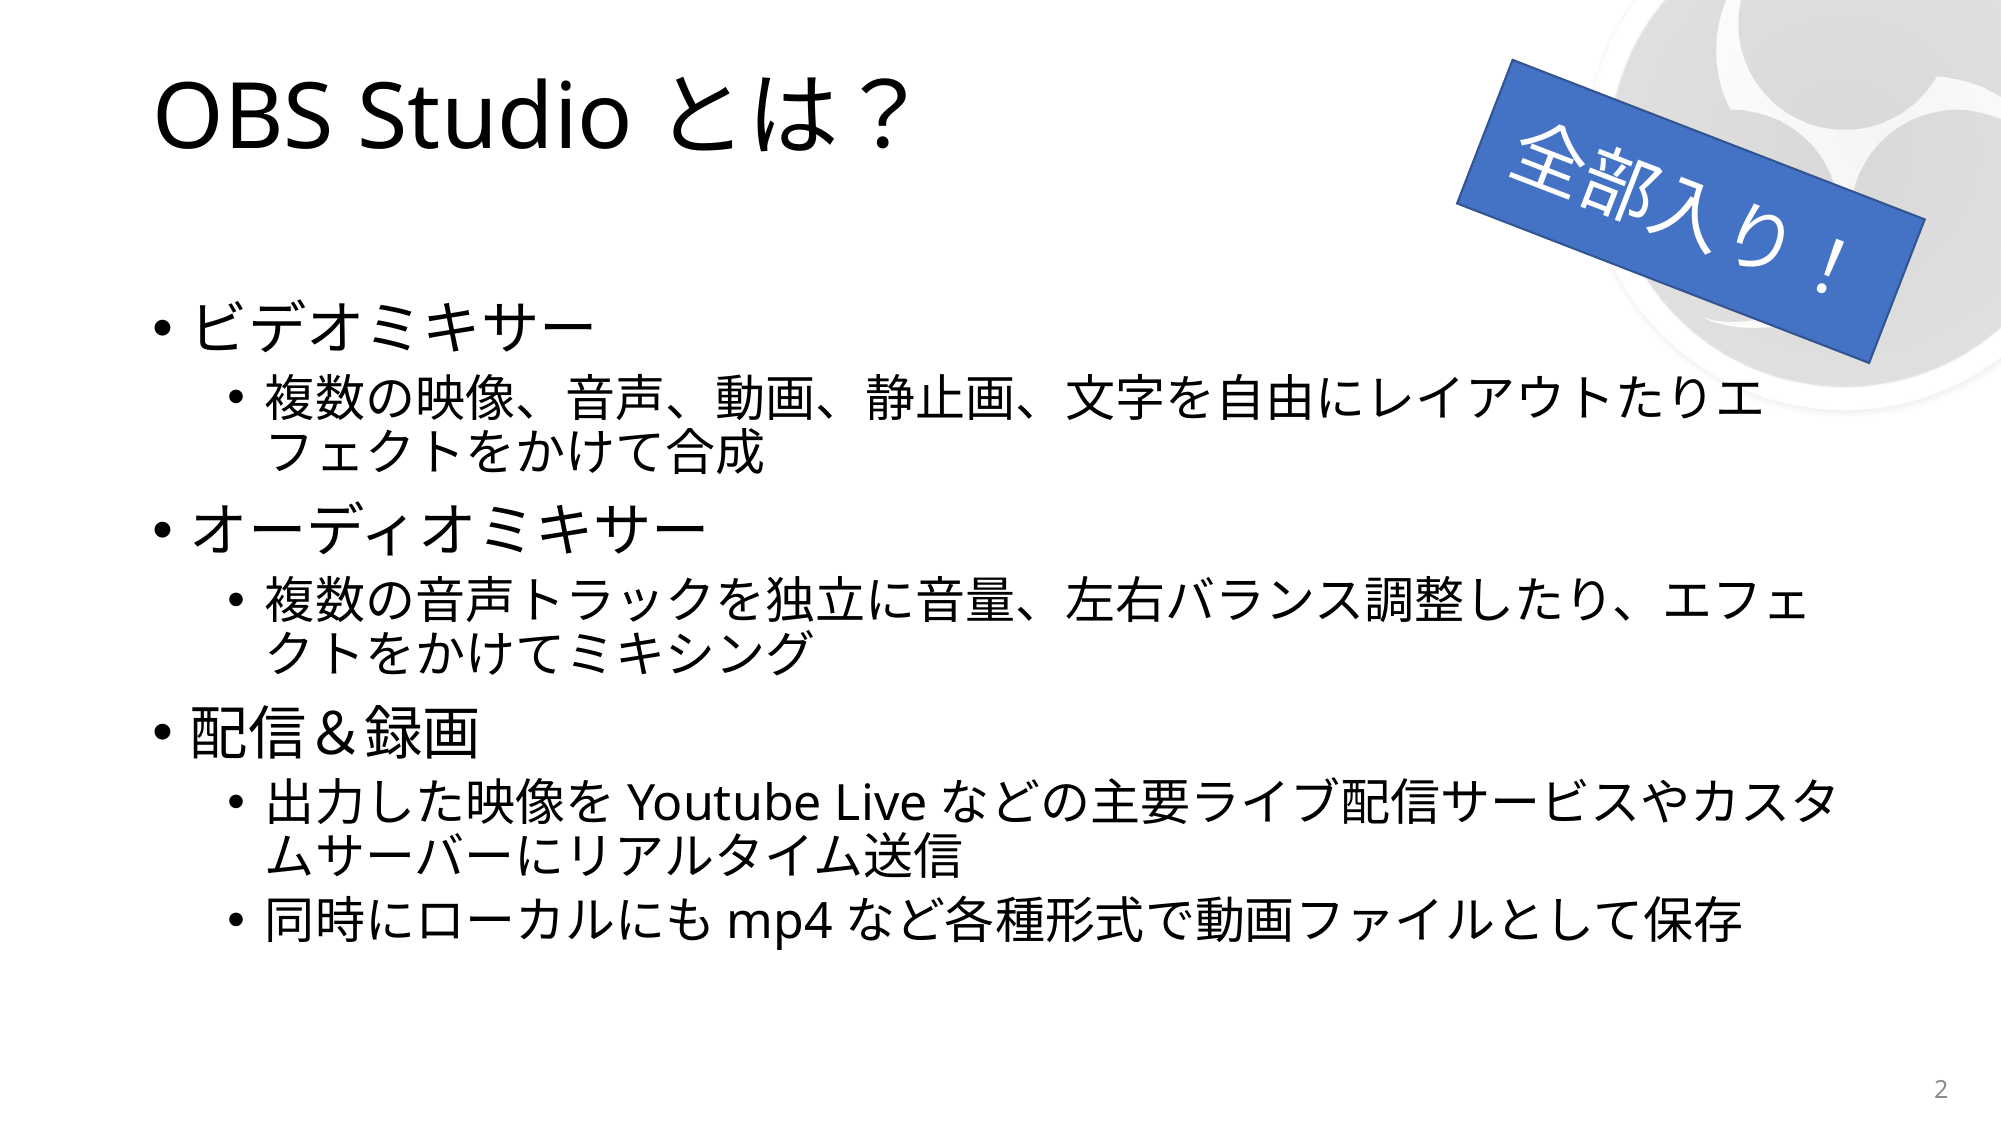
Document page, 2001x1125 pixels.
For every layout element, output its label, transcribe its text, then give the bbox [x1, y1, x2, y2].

text_box 全部入り！ [1455, 58, 1927, 365]
title OBS Studioとは？ [137, 59, 1511, 178]
list ビデオミキサー 複数の映像、音声、動画、静止画、文字を自由にレイアウトたりエフェクトをかけて合成 オーディオミキサー 複数の音声トラックを独立に音量、左右バランス調整したり、エフェクトをかけてミキシング 配信＆録画 出力した映像をYoutube Liveなどの主要ライブ配信サービスやカスタムサーバーにリアルタイム送信 同時にローカルにもmp4など各種形式で動画ファイルとして保存 [137, 291, 1863, 1019]
title OBS Studioとは？ [1516, 59, 1863, 178]
slide_number 2 [1513, 1072, 1964, 1110]
